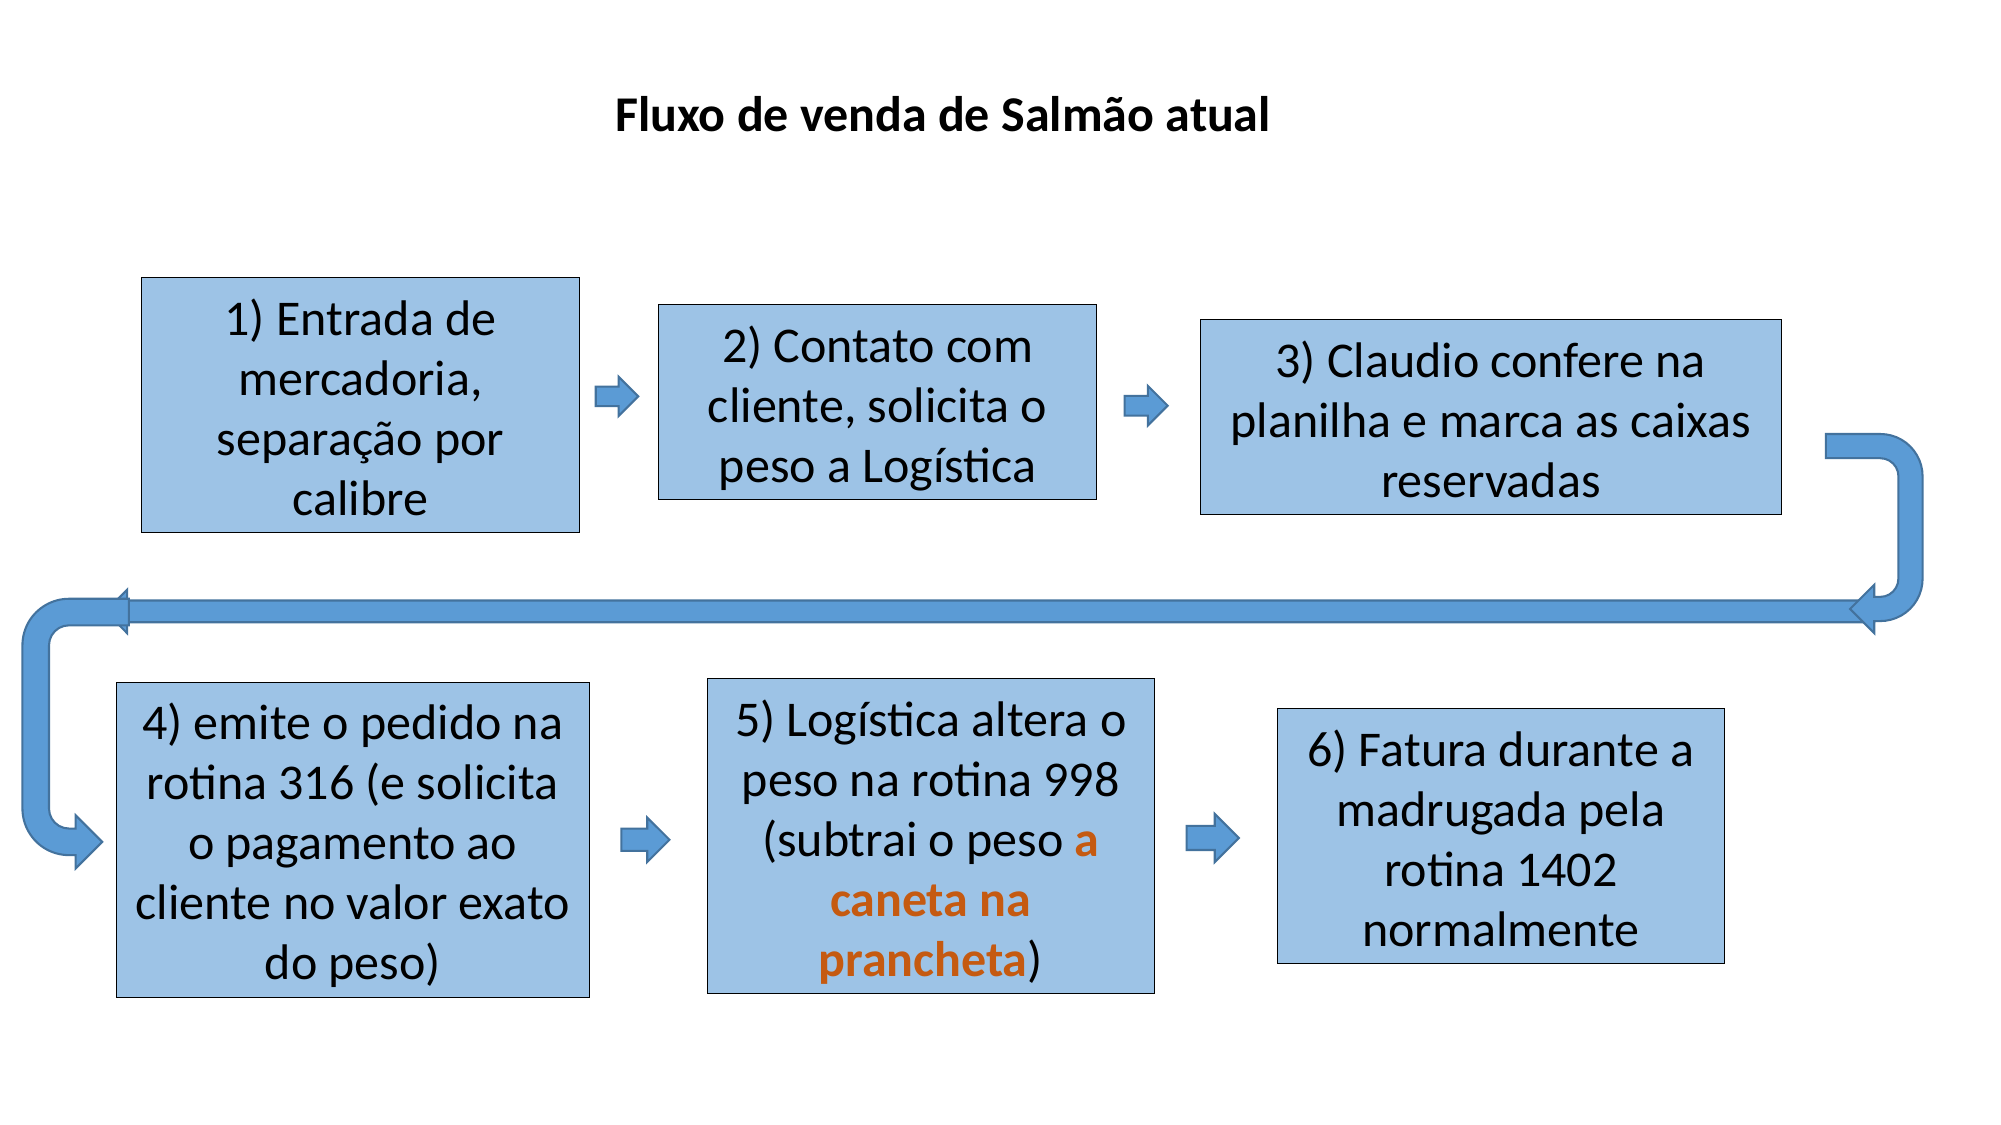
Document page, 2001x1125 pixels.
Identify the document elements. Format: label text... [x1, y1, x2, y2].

text_box 2) Contato com cliente, solicita o peso a Logística [658, 304, 1097, 500]
text_box 6) Fatura durante a madrugada pela rotina 1402 normalmente [1277, 708, 1725, 964]
text_box [620, 815, 671, 865]
text_box [21, 597, 130, 871]
text_box [594, 374, 640, 419]
text_box 3) Claudio confere na planilha e marca as caixas reservadas [1200, 319, 1782, 515]
text_box [118, 587, 129, 597]
text_box [1824, 432, 1924, 636]
text_box 1) Entrada de mercadoria, separação por calibre [141, 277, 580, 533]
text_box Fluxo de venda de Salmão atual [541, 73, 1346, 149]
text_box [119, 627, 129, 636]
text_box [130, 599, 1862, 624]
text_box [1185, 811, 1241, 865]
text_box [1123, 383, 1170, 429]
text_box 4) emite o pedido na rotina 316 (e solicita o pagamento ao cliente no valor exato do peso) [116, 682, 590, 998]
text_box 5) Logística altera o peso na rotina 998 (subtrai o peso a caneta na prancheta) [707, 678, 1155, 994]
